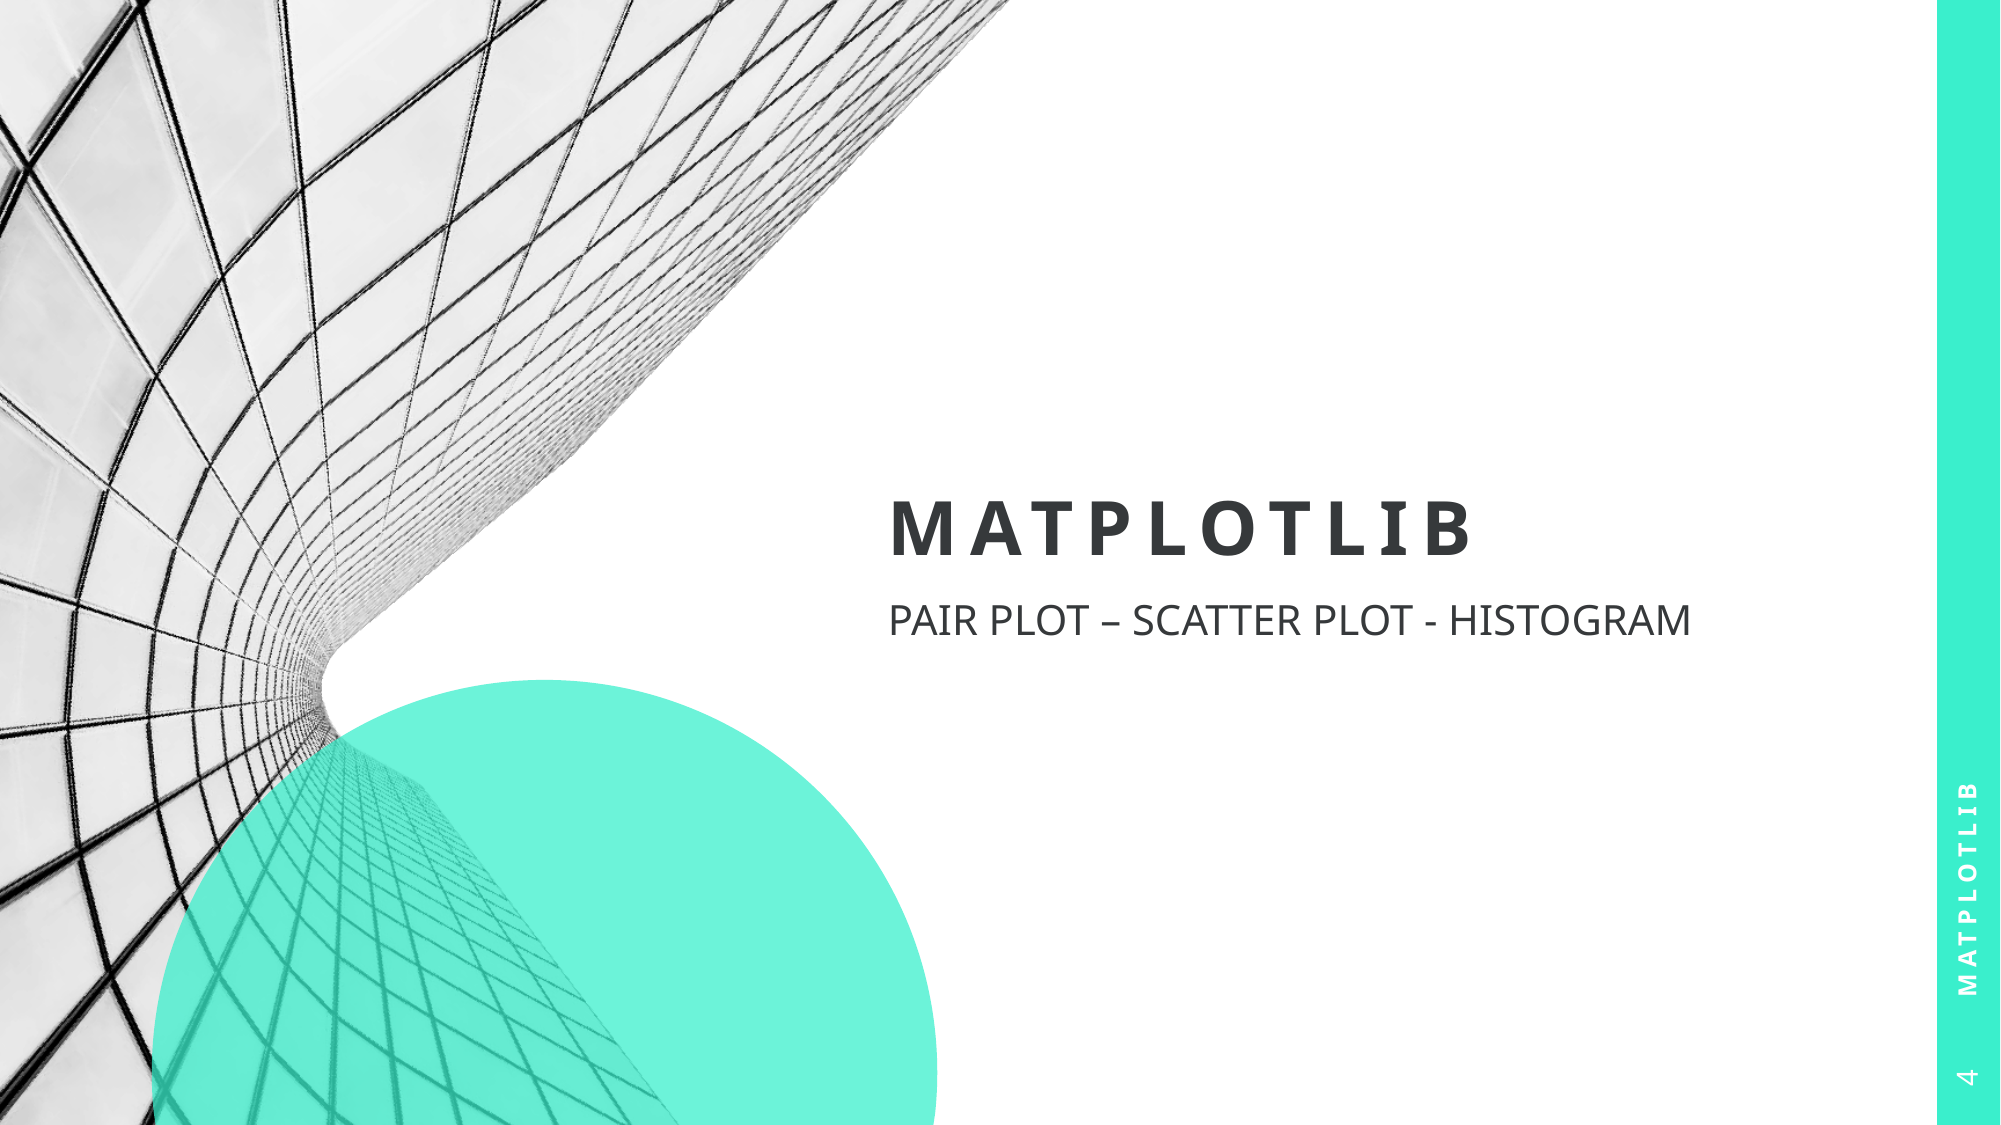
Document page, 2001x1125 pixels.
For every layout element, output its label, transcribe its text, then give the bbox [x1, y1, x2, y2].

slide_number 4 [1937, 1032, 2000, 1125]
footer matplotlib [1937, 0, 2000, 1032]
title Matplotlib [888, 335, 1878, 569]
subtitle Pair plot – Scatter plot - histogram [888, 569, 1878, 748]
